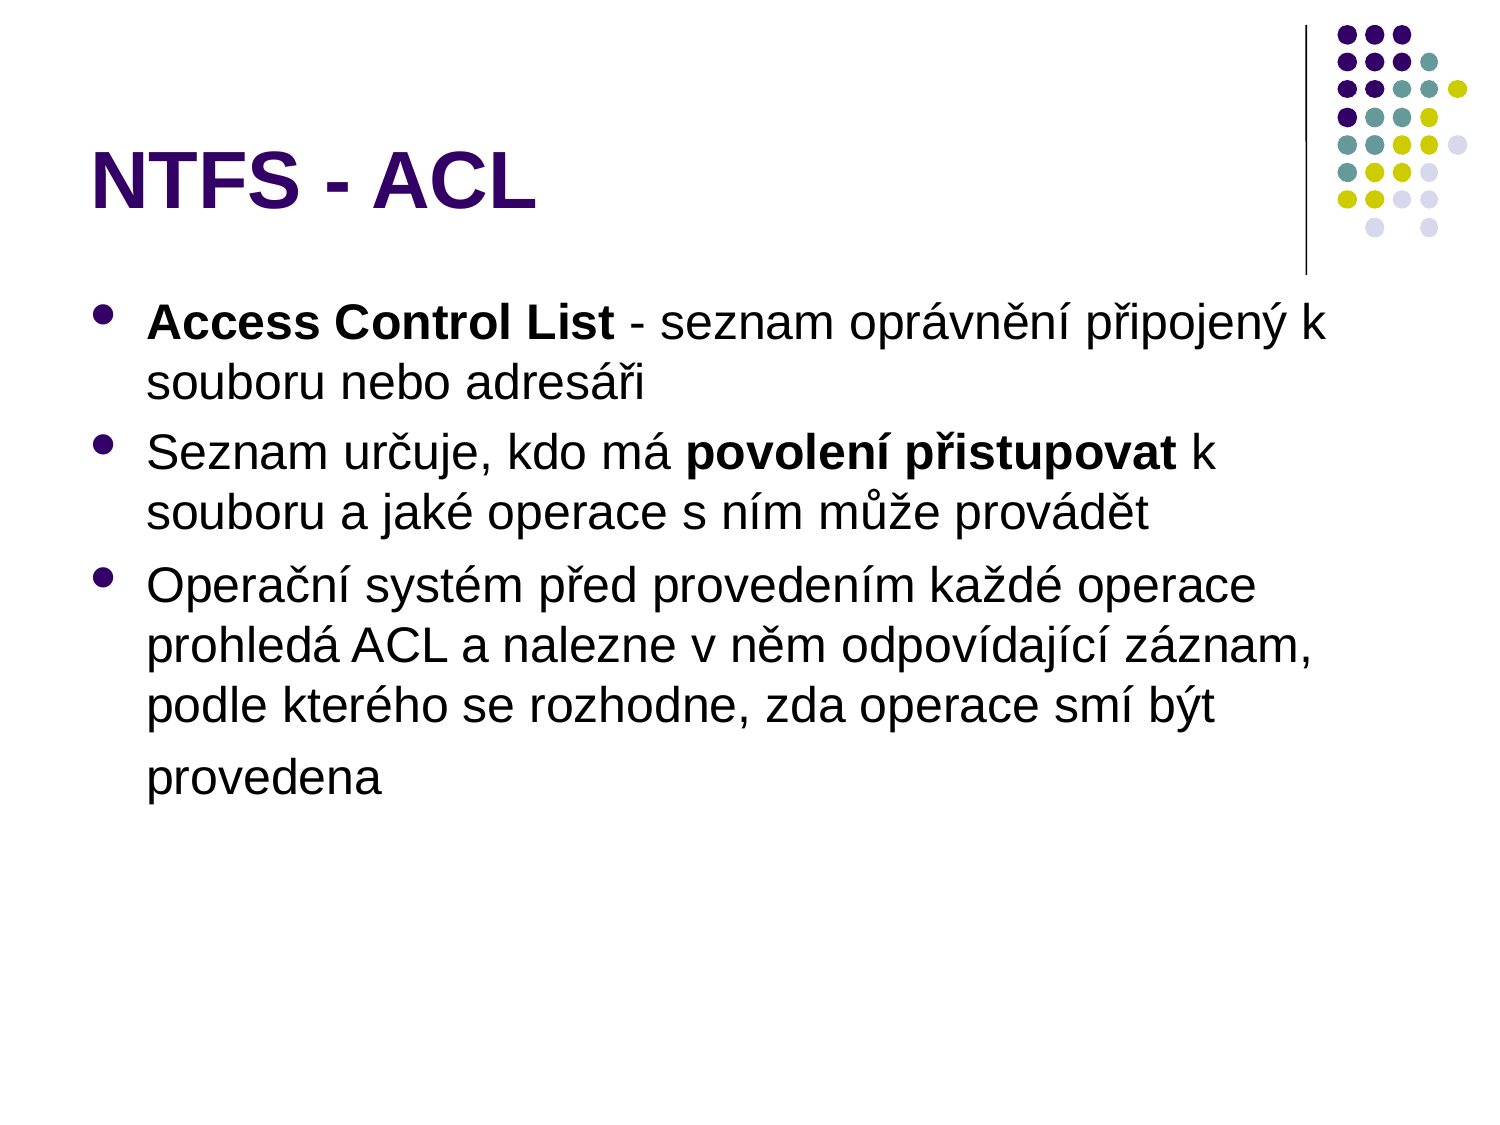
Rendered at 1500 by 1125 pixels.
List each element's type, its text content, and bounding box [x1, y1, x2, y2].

list Access Control List - seznam oprávnění připojený k souboru nebo adresáři Seznam určuje, kdo má povolení přistupovat k souboru a jaké operace s ním může provádět Operační systém před provedením každé operace prohledá ACL a nalezne v něm odpovídající záznam, podle kterého se rozhodne, zda operace smí být provedena [75, 282, 1425, 1006]
title NTFS - ACL [75, 20, 1313, 233]
